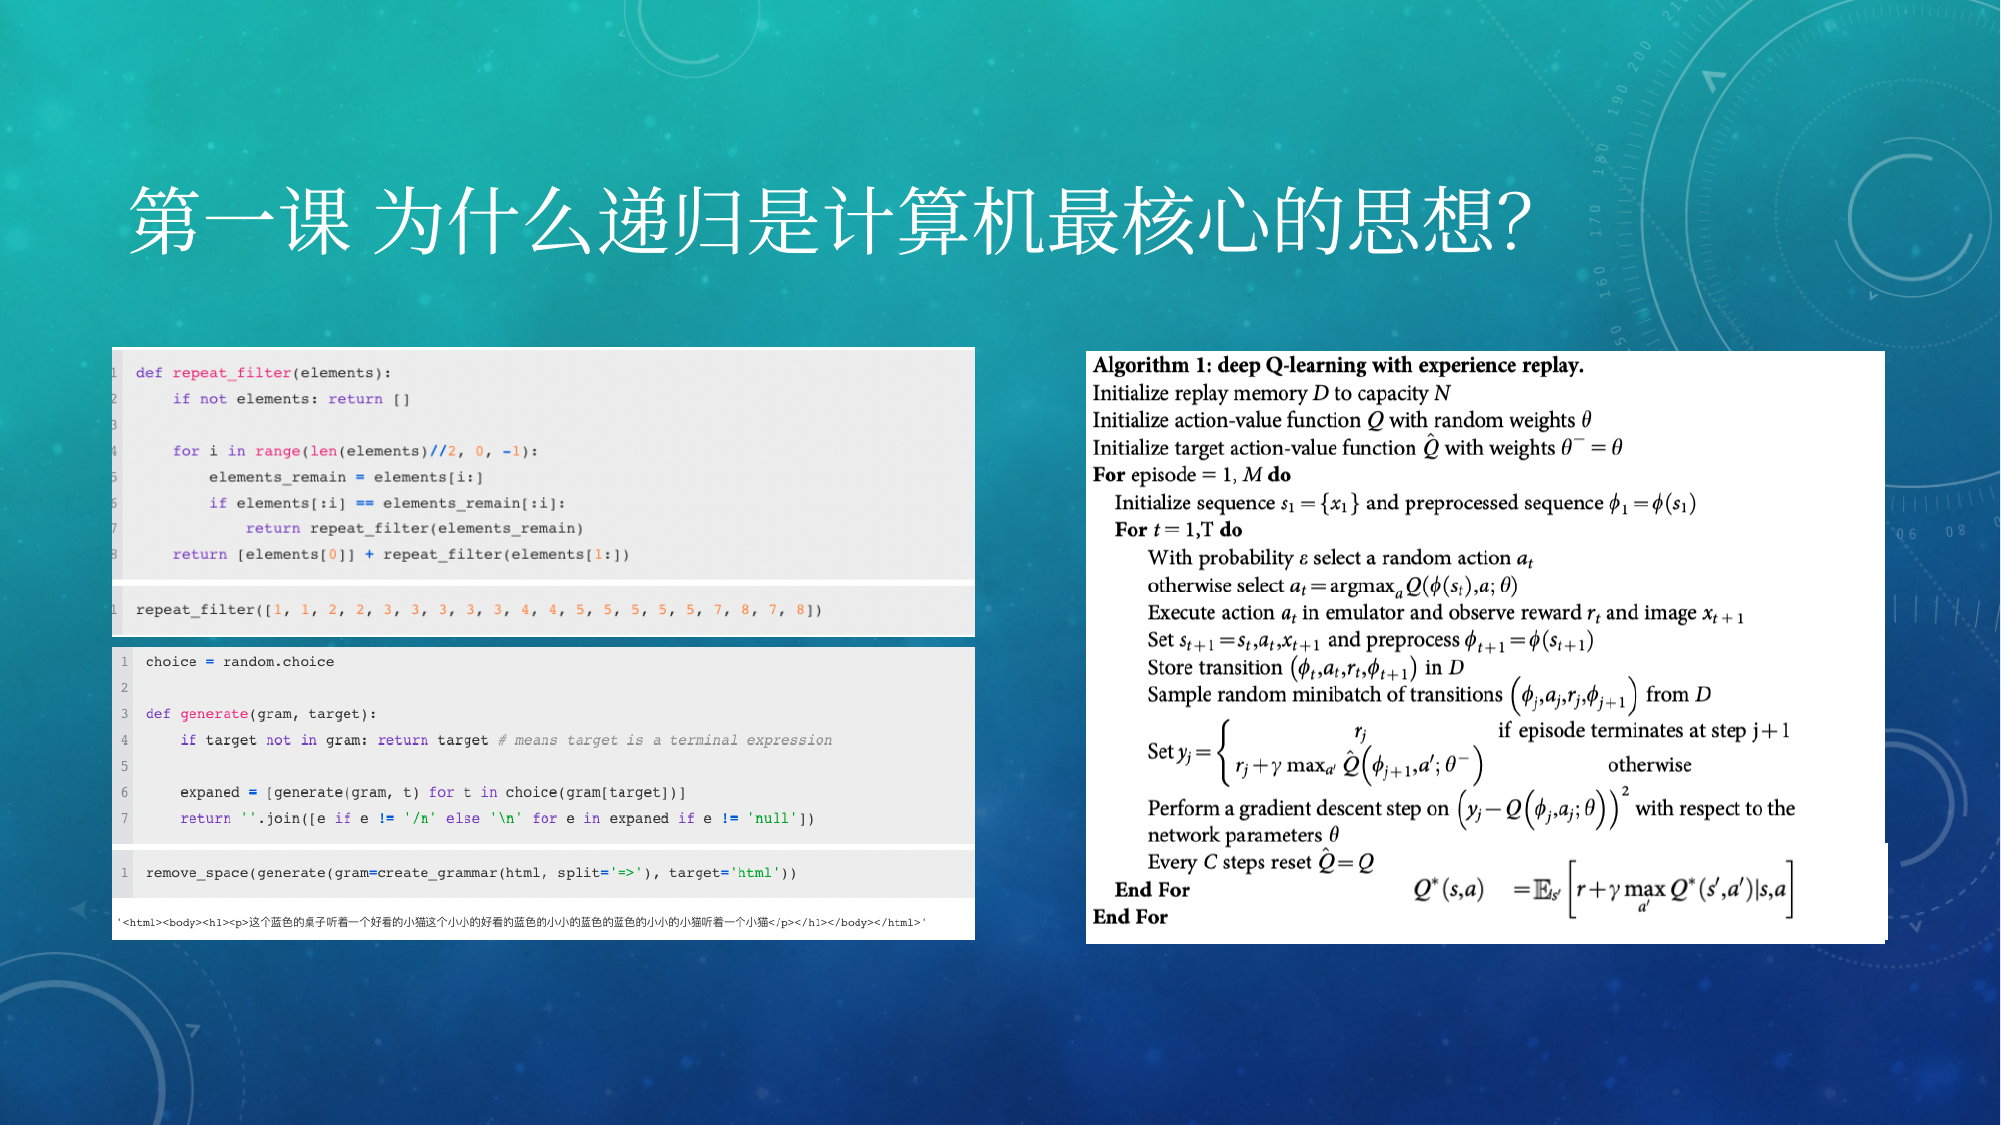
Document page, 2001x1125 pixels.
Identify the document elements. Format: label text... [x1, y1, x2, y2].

title 第一课 为什么递归是计算机最核心的思想？ [112, 99, 1775, 339]
picture [0, 0, 2001, 1125]
